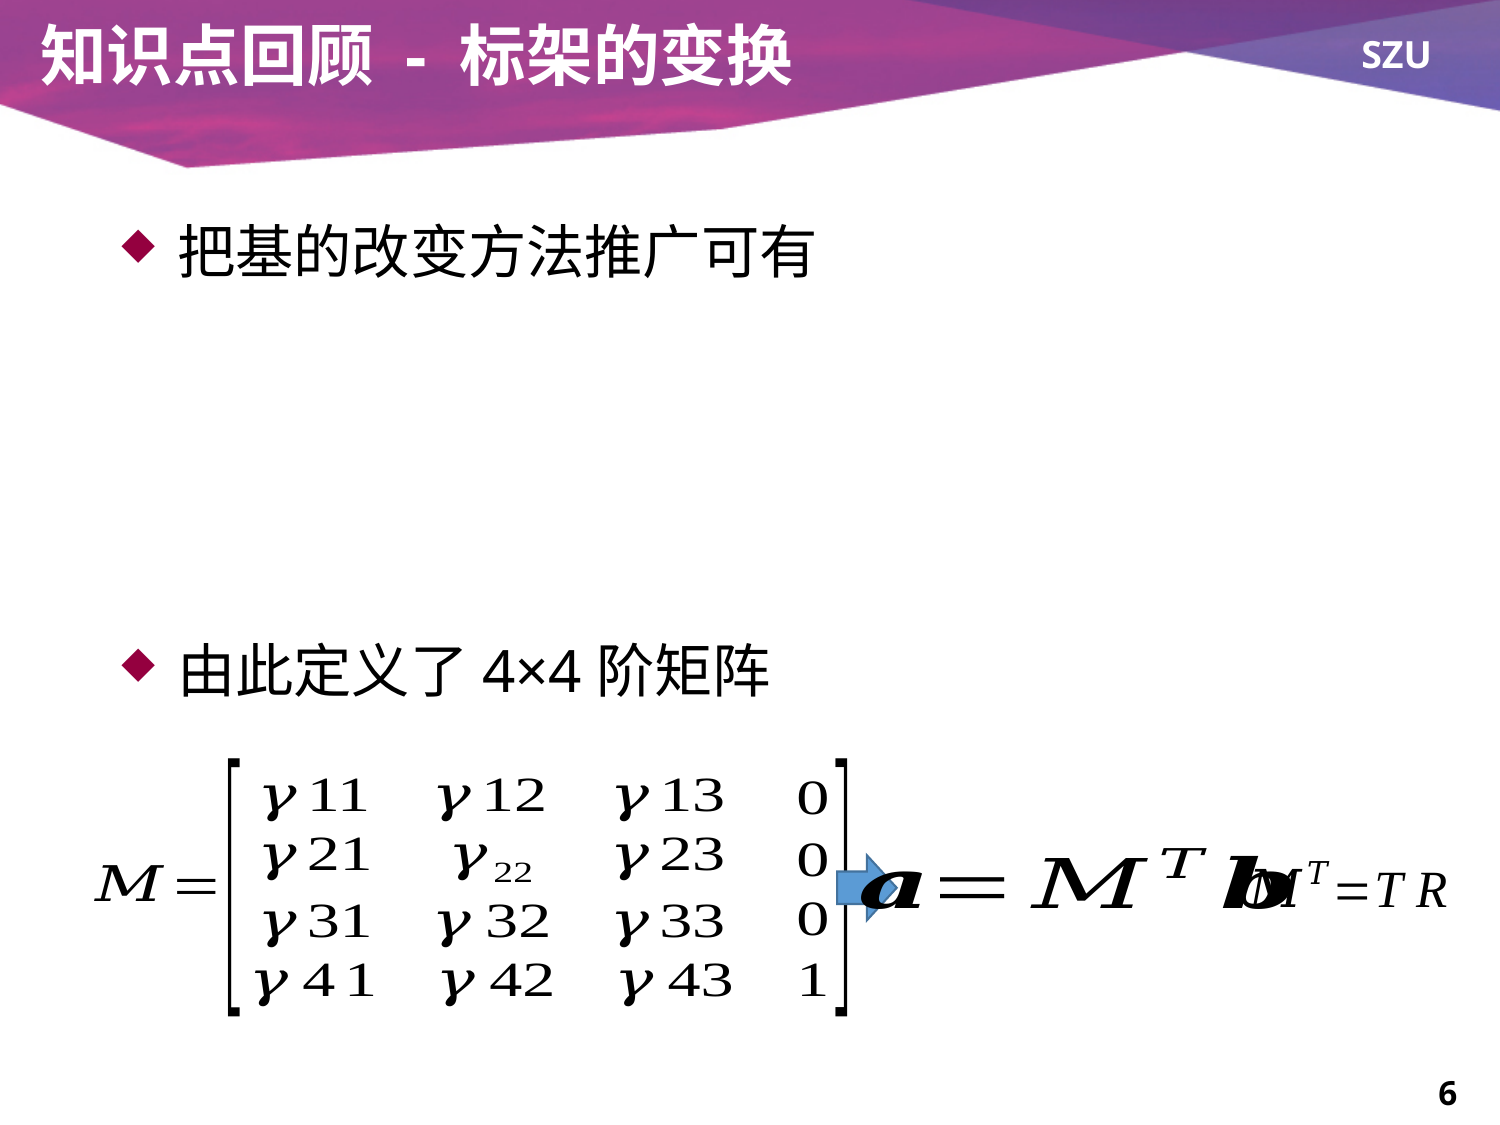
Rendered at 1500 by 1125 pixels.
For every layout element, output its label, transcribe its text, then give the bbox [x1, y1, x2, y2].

text_box [879, 879, 899, 904]
slide_number 6 [1384, 1065, 1500, 1125]
title 知识点回顾 - 标架的变换 [25, 15, 1320, 104]
picture [0, 0, 1500, 1125]
list 把基的改变方法推广可有 由此定义了4×4阶矩阵 [103, 216, 1397, 930]
text_box [836, 852, 886, 923]
